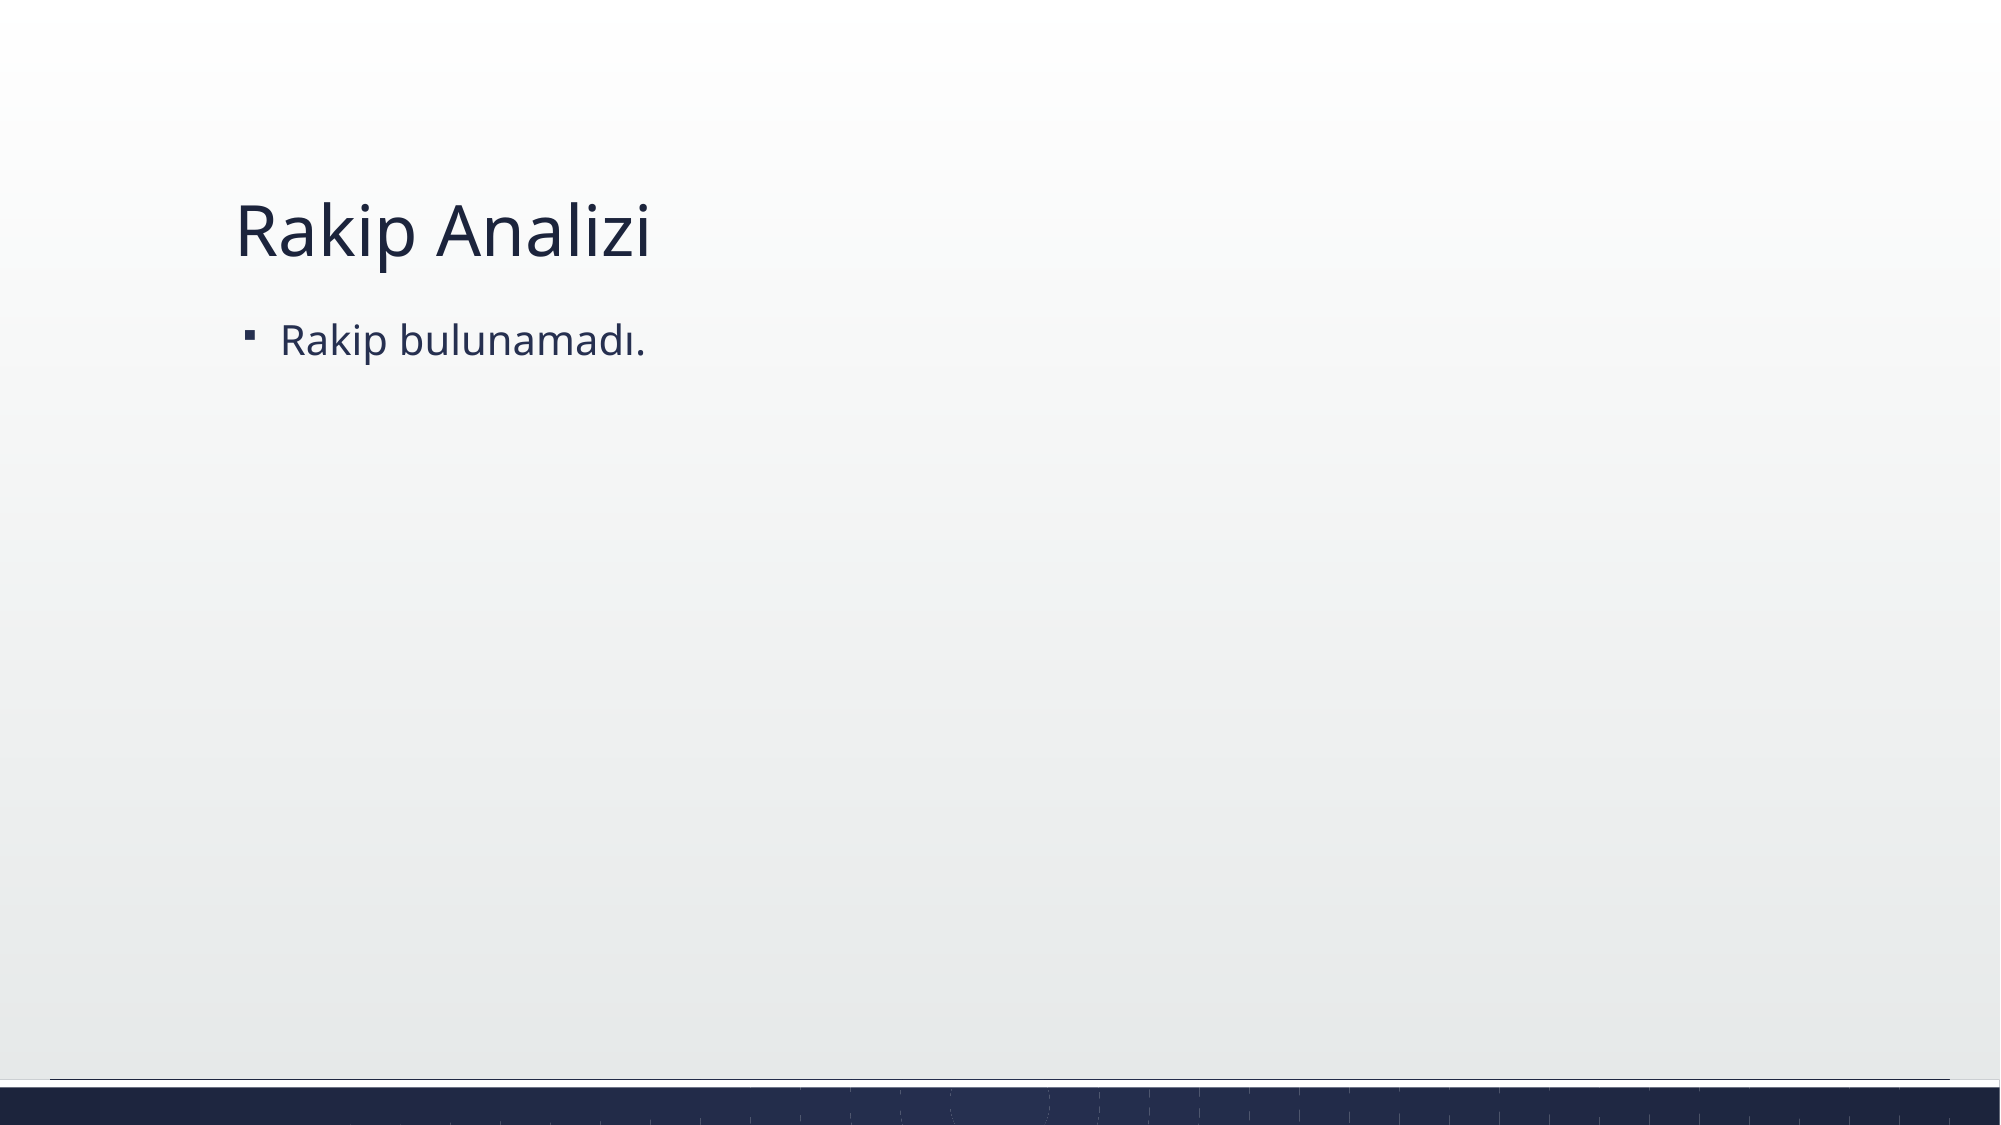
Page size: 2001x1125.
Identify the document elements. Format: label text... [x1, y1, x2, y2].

list Rakip bulunamadı. [219, 311, 1780, 990]
title Rakip Analizi [219, 76, 1780, 279]
